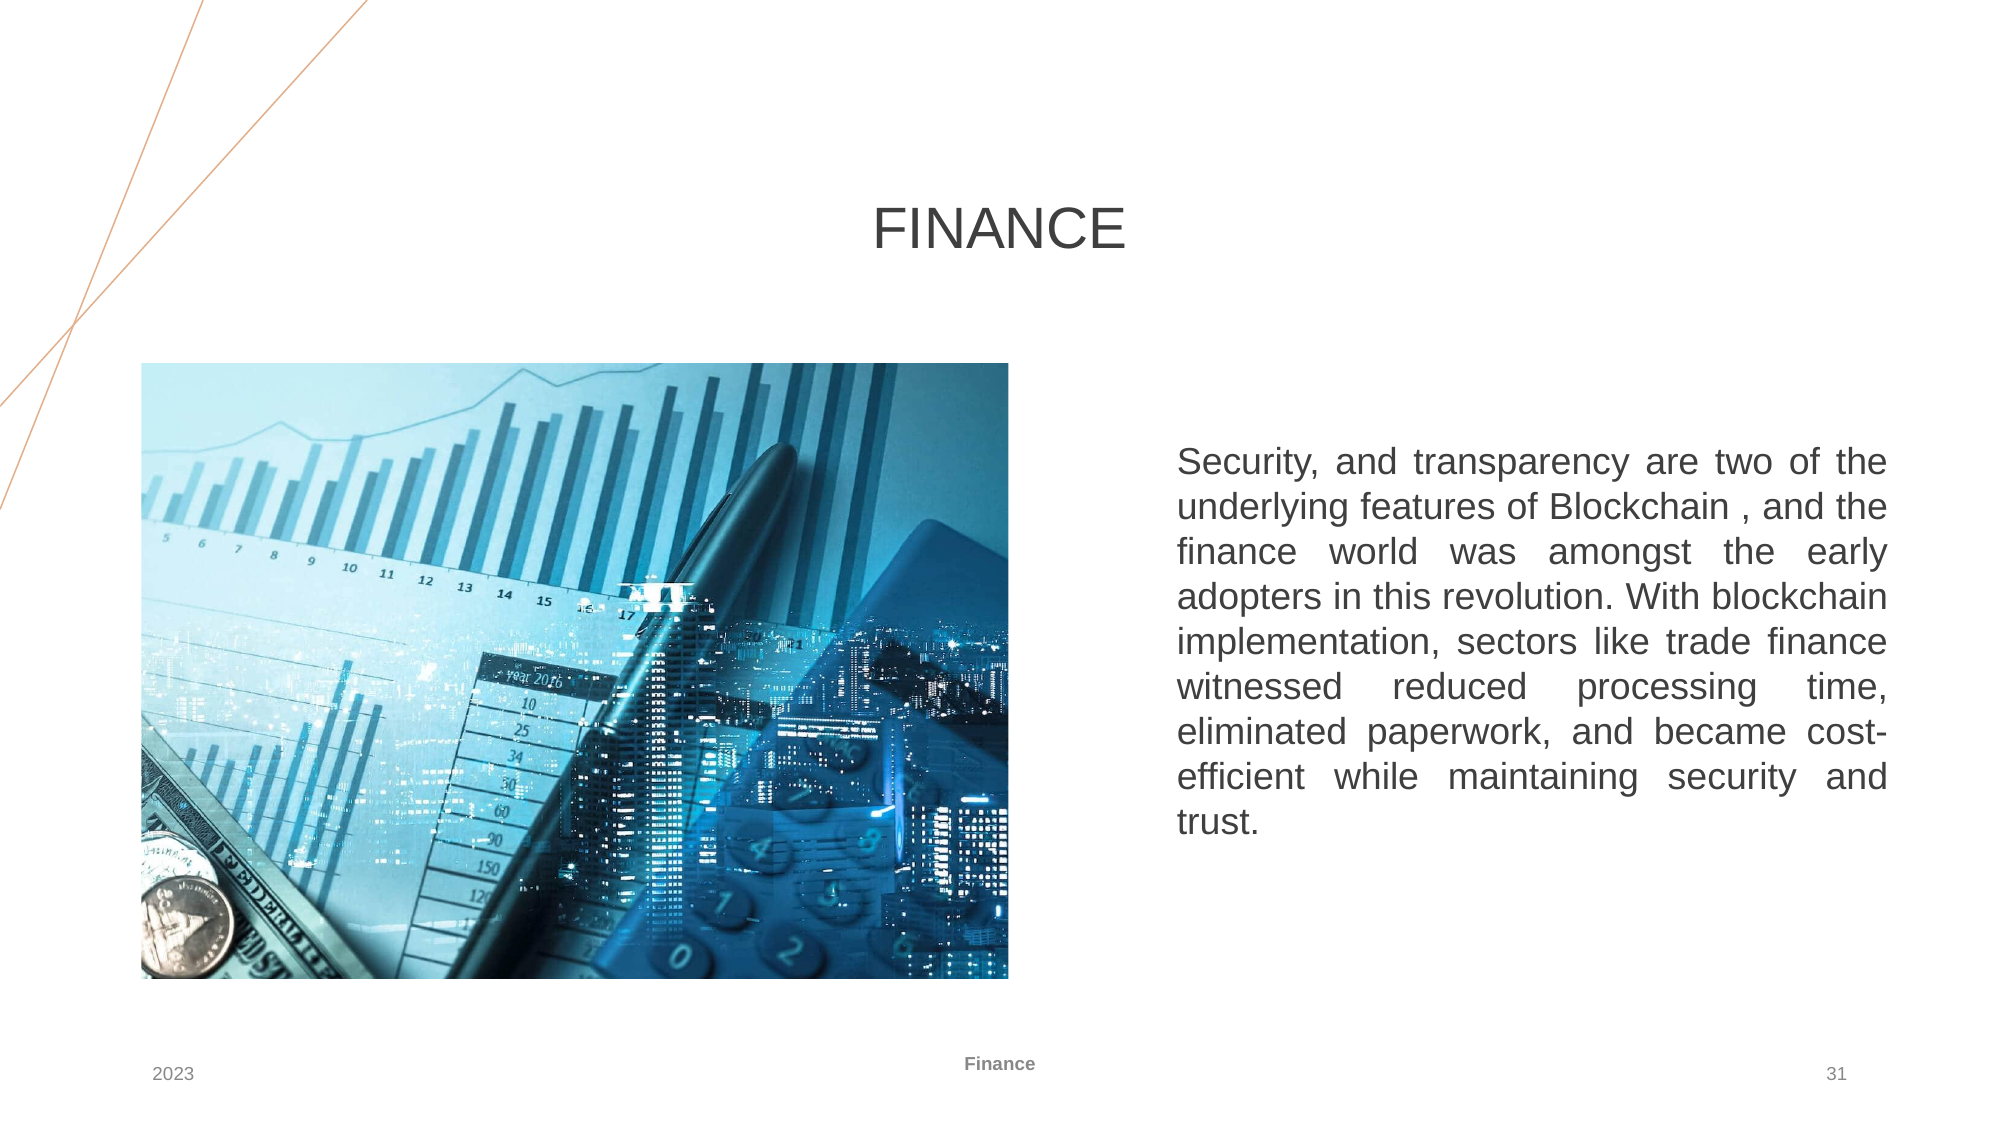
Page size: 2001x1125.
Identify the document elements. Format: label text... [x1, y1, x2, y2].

picture [141, 363, 1009, 979]
footer Finance [662, 1042, 1338, 1103]
slide_number ‹#› [1412, 1042, 1863, 1103]
title FINANCE [309, 146, 1691, 364]
list Security, and transparency are two of the underlying features of Blockchain , and the finance world was amongst the early adopters in this revolution. With blockchain implementation, sectors like trade finance witnessed reduced processing time, eliminated paperwork, and became cost-efficient while maintaining security and trust. [1161, 429, 1904, 990]
slide_number 2023 [137, 1042, 588, 1103]
